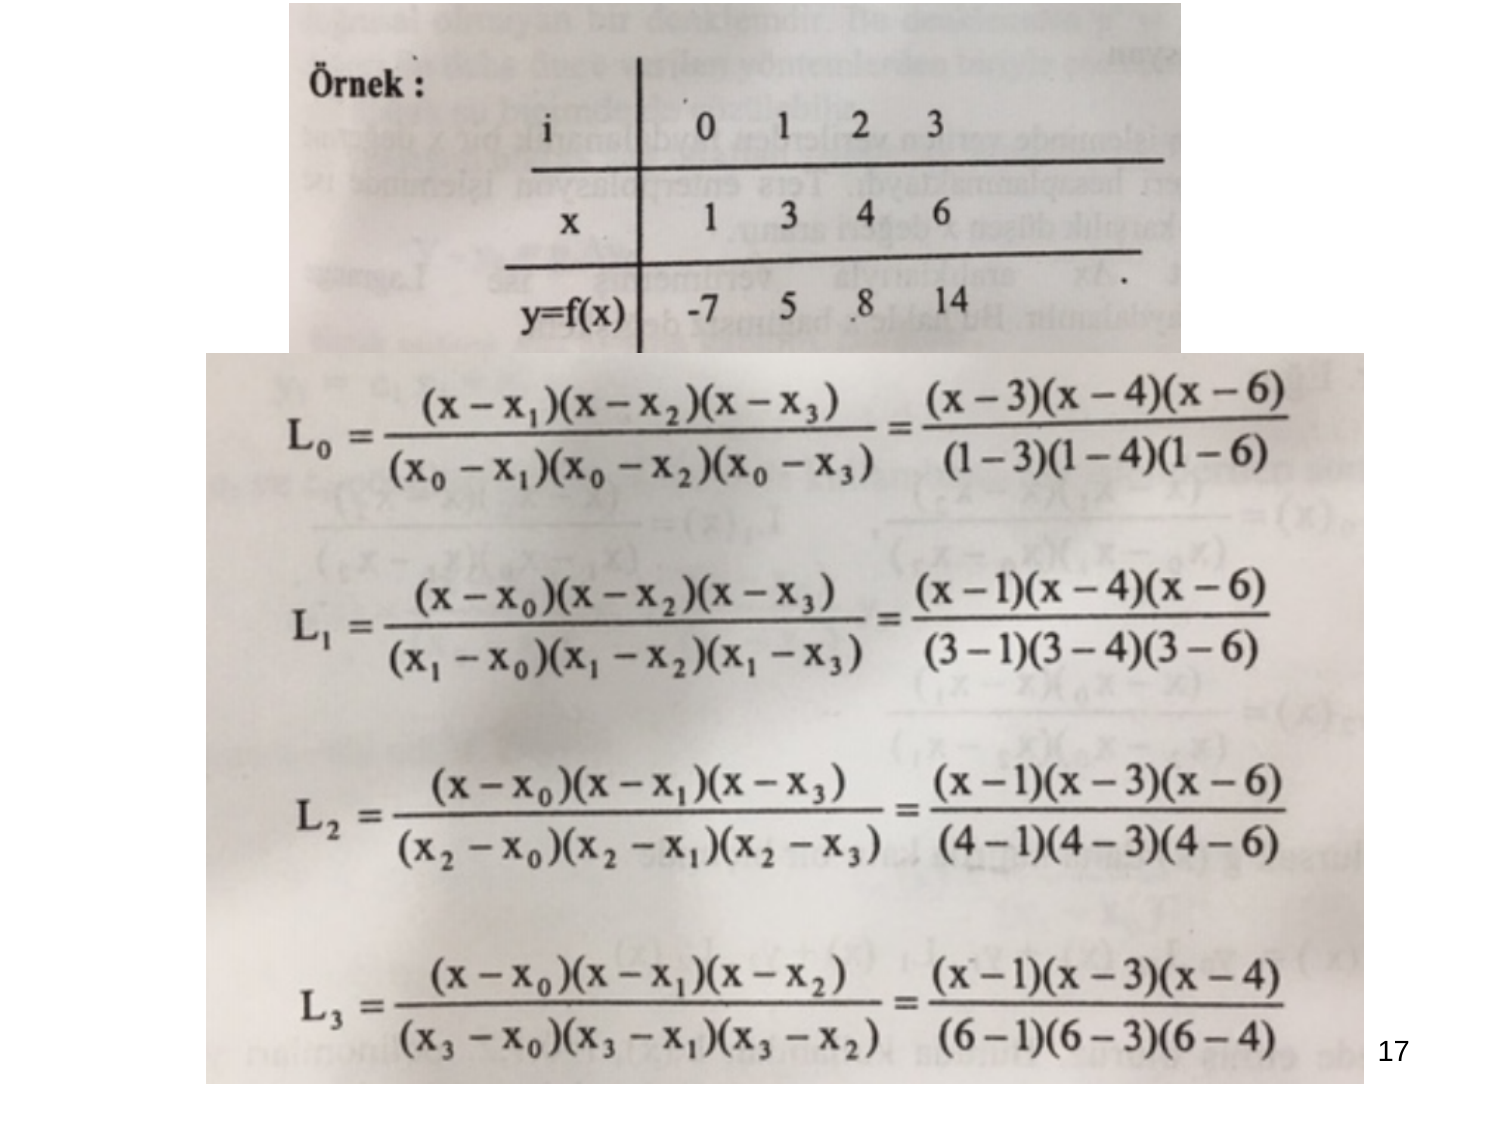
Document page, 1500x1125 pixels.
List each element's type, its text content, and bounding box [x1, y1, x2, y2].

slide_number 17 [1074, 1024, 1426, 1103]
picture [206, 3, 1365, 1085]
